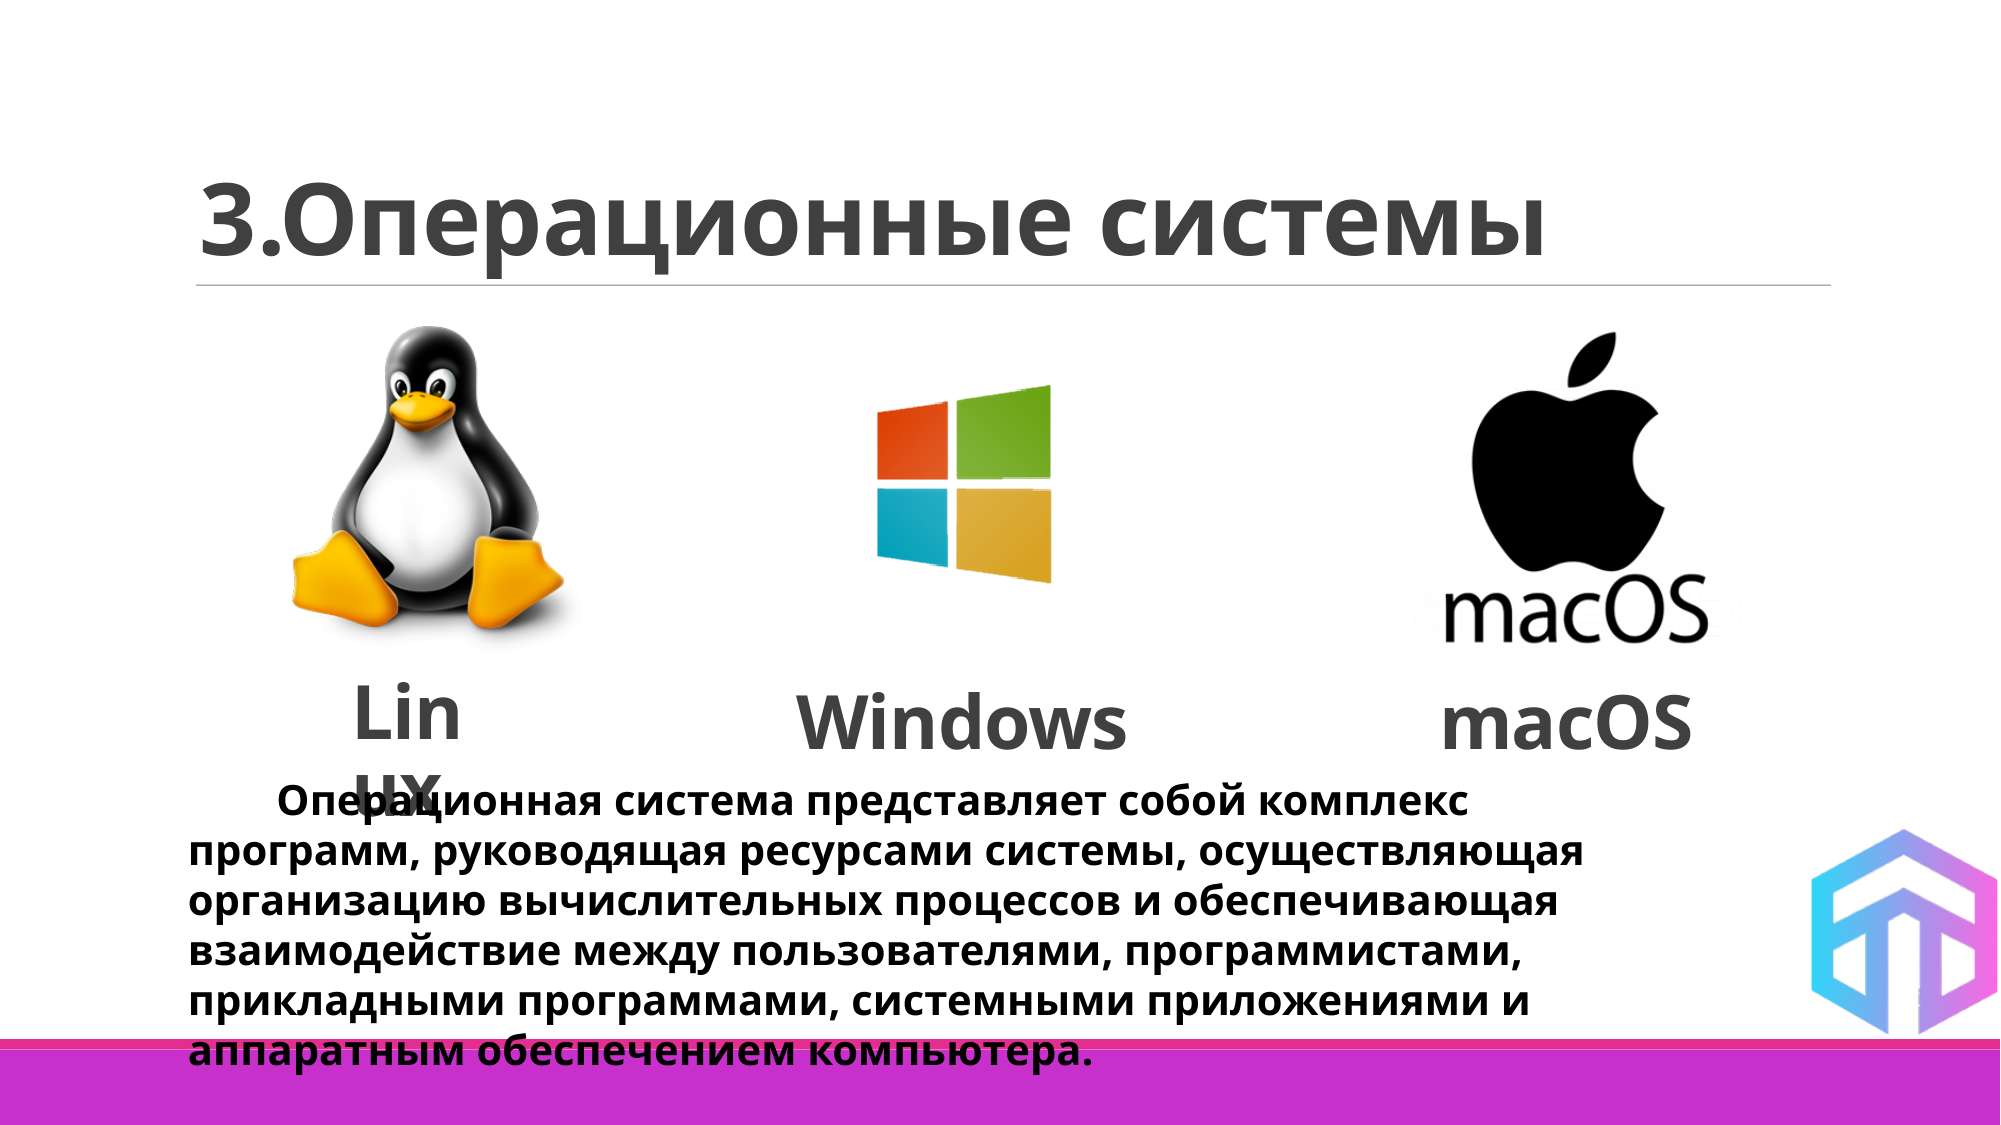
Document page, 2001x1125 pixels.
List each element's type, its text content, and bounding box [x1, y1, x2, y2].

text_box 3.Операционные системы [185, 45, 1835, 284]
text_box Linux [336, 670, 520, 766]
picture [1808, 825, 2000, 1037]
text_box Операционная система представляет собой комплекс программ, руководящая ресурсами системы, осуществляющая организацию вычислительных процессов и обеспечивающая взаимодействие между пользователями, программистами, прикладными программами, системными приложениями и аппаратным обеспечением компьютера. [173, 766, 1718, 1082]
text_box Windows [781, 698, 1144, 766]
text_box macOS [1424, 680, 1709, 766]
picture [1413, 326, 1741, 659]
picture [267, 326, 589, 659]
picture [673, 278, 1253, 691]
